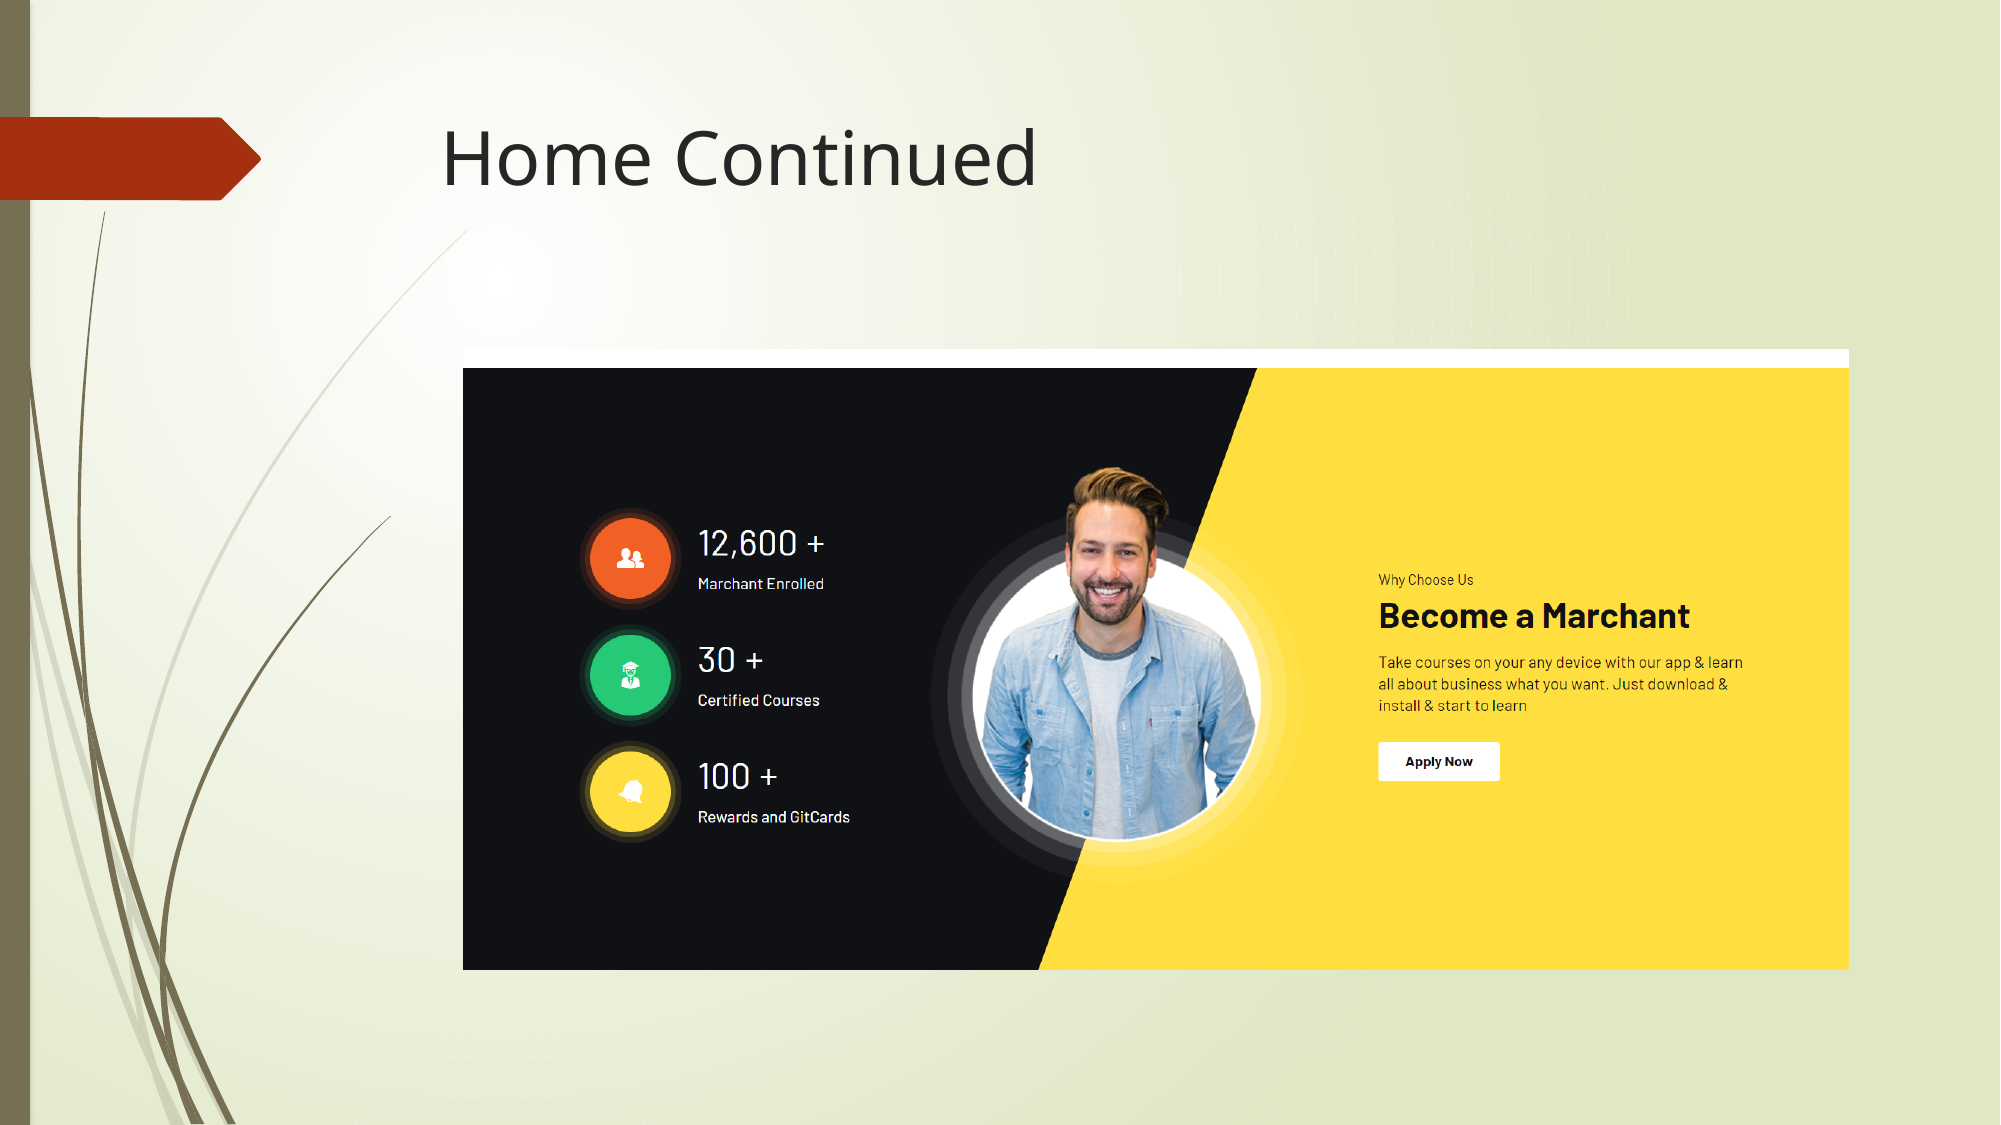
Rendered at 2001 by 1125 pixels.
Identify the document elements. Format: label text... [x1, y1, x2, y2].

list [463, 349, 1849, 971]
title Home Continued [425, 102, 1888, 313]
